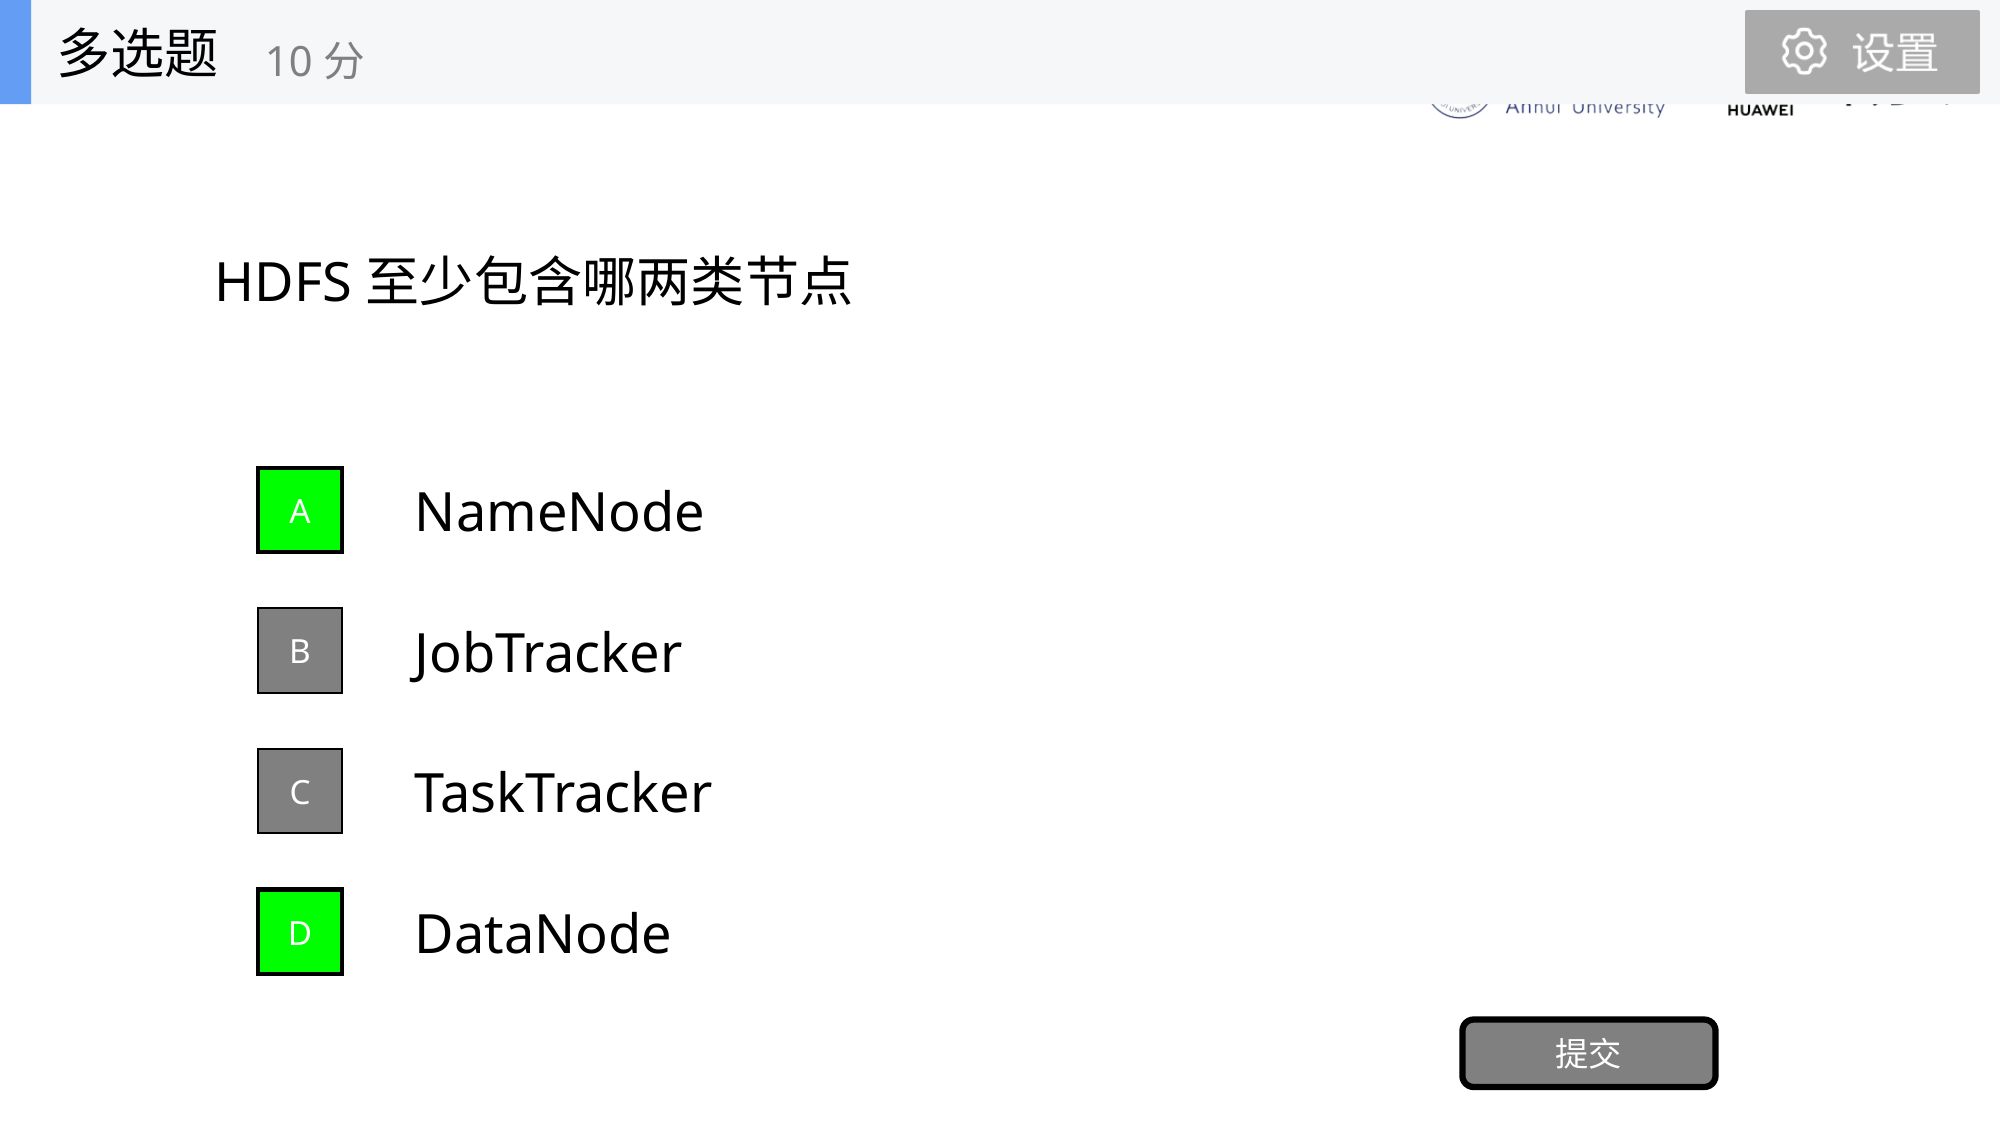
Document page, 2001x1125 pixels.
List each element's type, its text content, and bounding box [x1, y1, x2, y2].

text_box A [257, 467, 343, 553]
text_box HDFS至少包含哪两类节点 [200, 105, 1800, 456]
picture [1726, 105, 1955, 119]
text_box DataNode [399, 878, 1800, 985]
picture [1424, 105, 1666, 119]
text_box D [257, 888, 343, 975]
text_box B [257, 607, 343, 694]
text_box JobTracker [399, 597, 1800, 703]
text_box NameNode [399, 456, 1800, 563]
picture [1745, 10, 1980, 94]
text_box C [257, 748, 343, 834]
text_box 提交 [1461, 1018, 1717, 1089]
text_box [0, 0, 2000, 105]
text_box TaskTracker [399, 738, 1800, 844]
